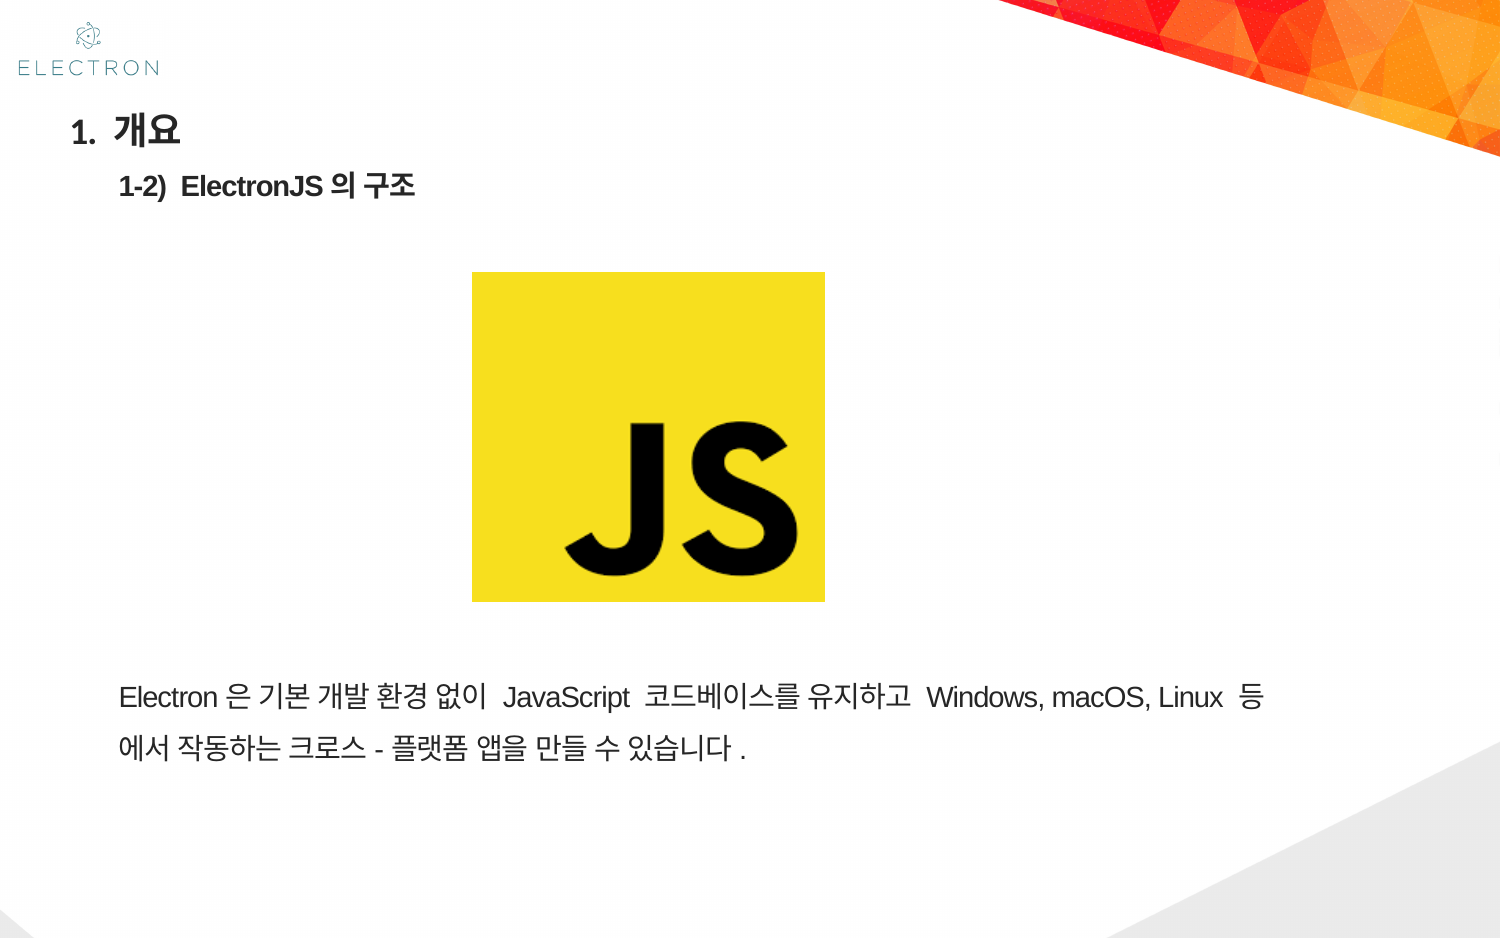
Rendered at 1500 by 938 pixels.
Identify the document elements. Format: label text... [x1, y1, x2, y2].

text_box Electron은 기본 개발 환경 없이 JavaScript 코드베이스를 유지하고 Windows, macOS, Linux 등 에서 작동하는 크로스-플랫폼 앱을 만들 수 있습니다. [118, 660, 1347, 817]
text_box 1-2) ElectronJS의 구조 [118, 171, 1231, 231]
title 1. 개요 [69, 112, 1182, 171]
picture [0, 0, 1500, 938]
